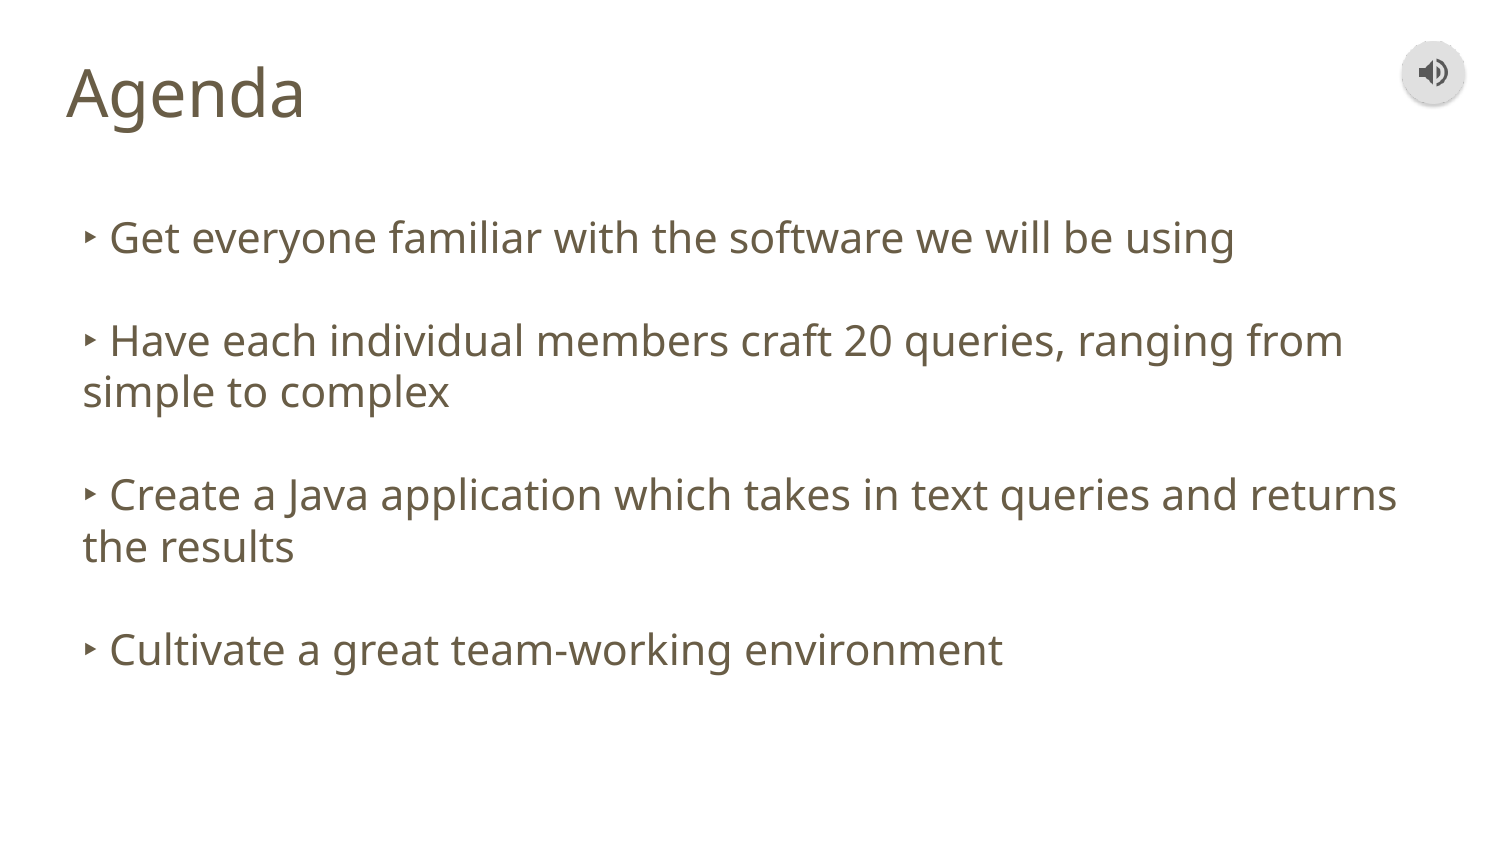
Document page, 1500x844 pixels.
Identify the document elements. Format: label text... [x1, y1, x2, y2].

picture [1395, 34, 1471, 111]
text_box ‣ Get everyone familiar with the software we will be using ‣ Have each individual members craft 20 queries, ranging from simple to complex ‣ Create a Java application which takes in text queries and returns the results ‣ Cultivate a great team-working environment [67, 195, 1433, 690]
list Agenda [51, 41, 1036, 140]
